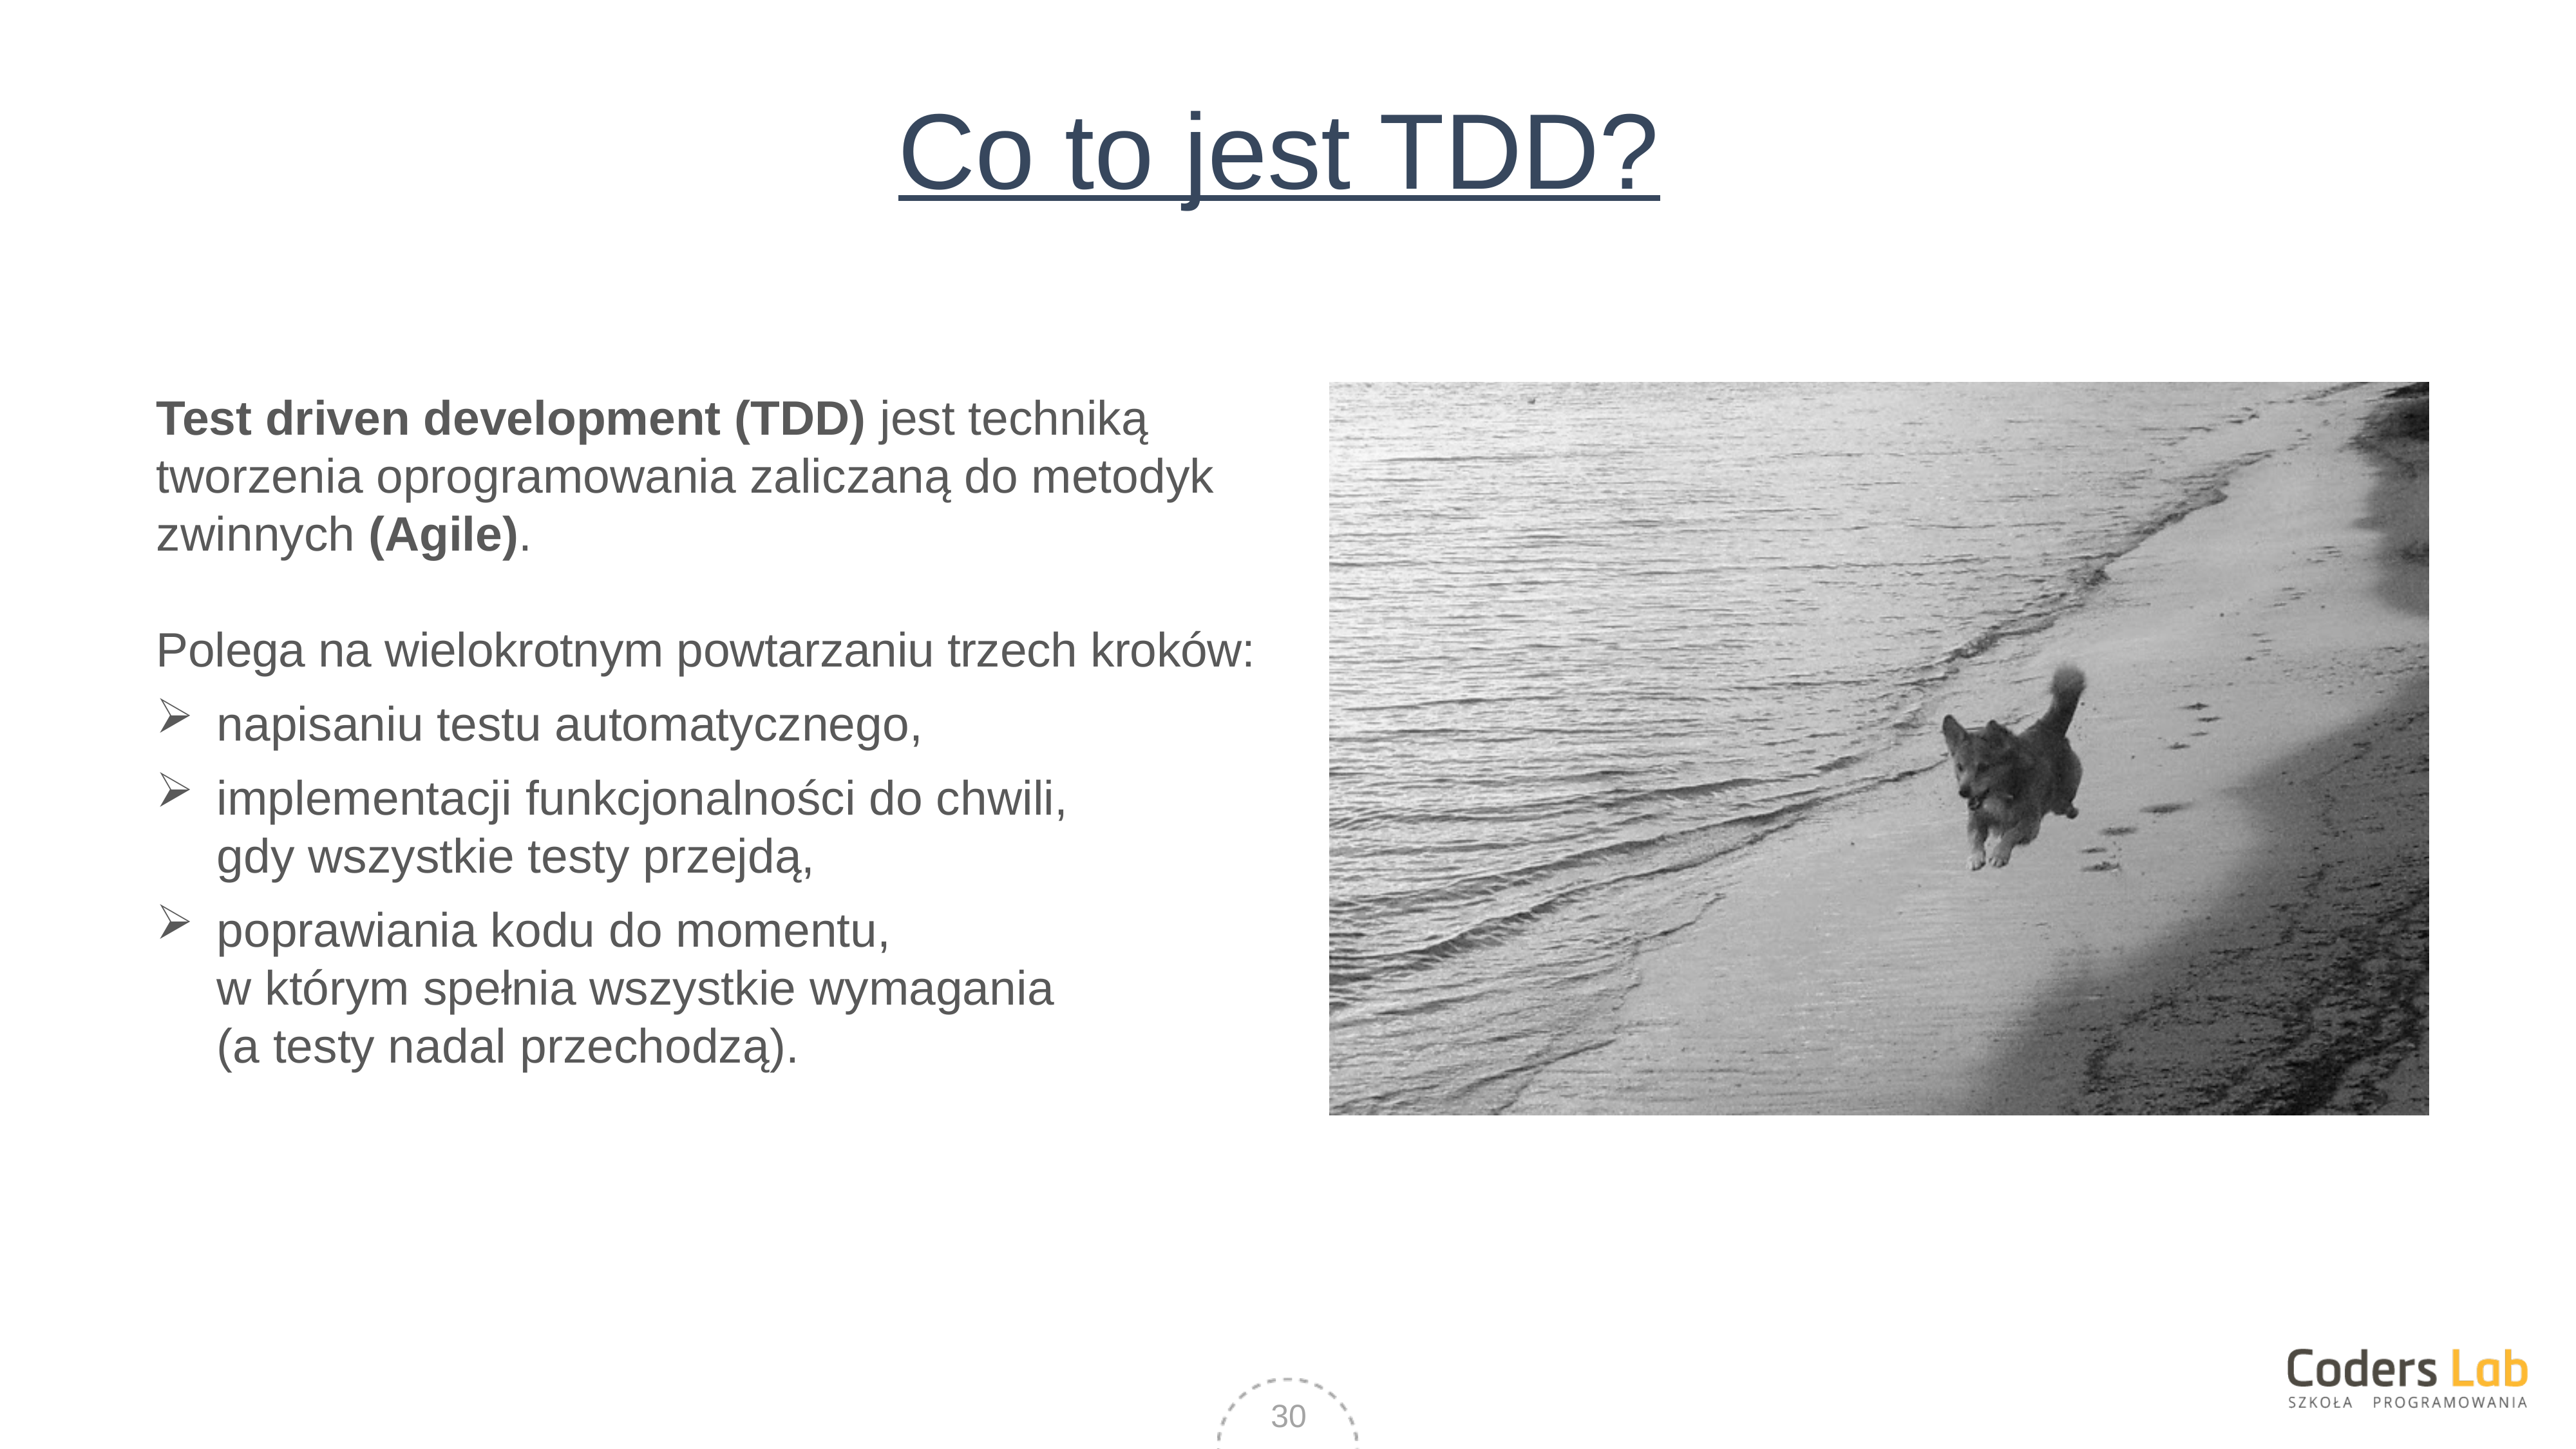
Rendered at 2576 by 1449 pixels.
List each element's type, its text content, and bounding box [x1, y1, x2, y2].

title Co to jest TDD? [290, 77, 2269, 208]
picture [1217, 1378, 1359, 1449]
picture [2282, 1340, 2533, 1421]
picture [1329, 382, 2430, 1115]
text_box Test driven development (TDD) jest techniką tworzenia oprogramowania zaliczaną do metodyk zwinnych (Agile). Polega na wielokrotnym powtarzaniu trzech kroków: napisaniu testu automatycznego, implementacji funkcjonalności do chwili, gdy wszystkie testy przejdą, poprawiania kodu do momentu, w którym spełnia wszystkie wymagania (a testy nadal przechodzą). [147, 382, 1288, 1136]
slide_number 30 [1266, 1395, 1311, 1444]
